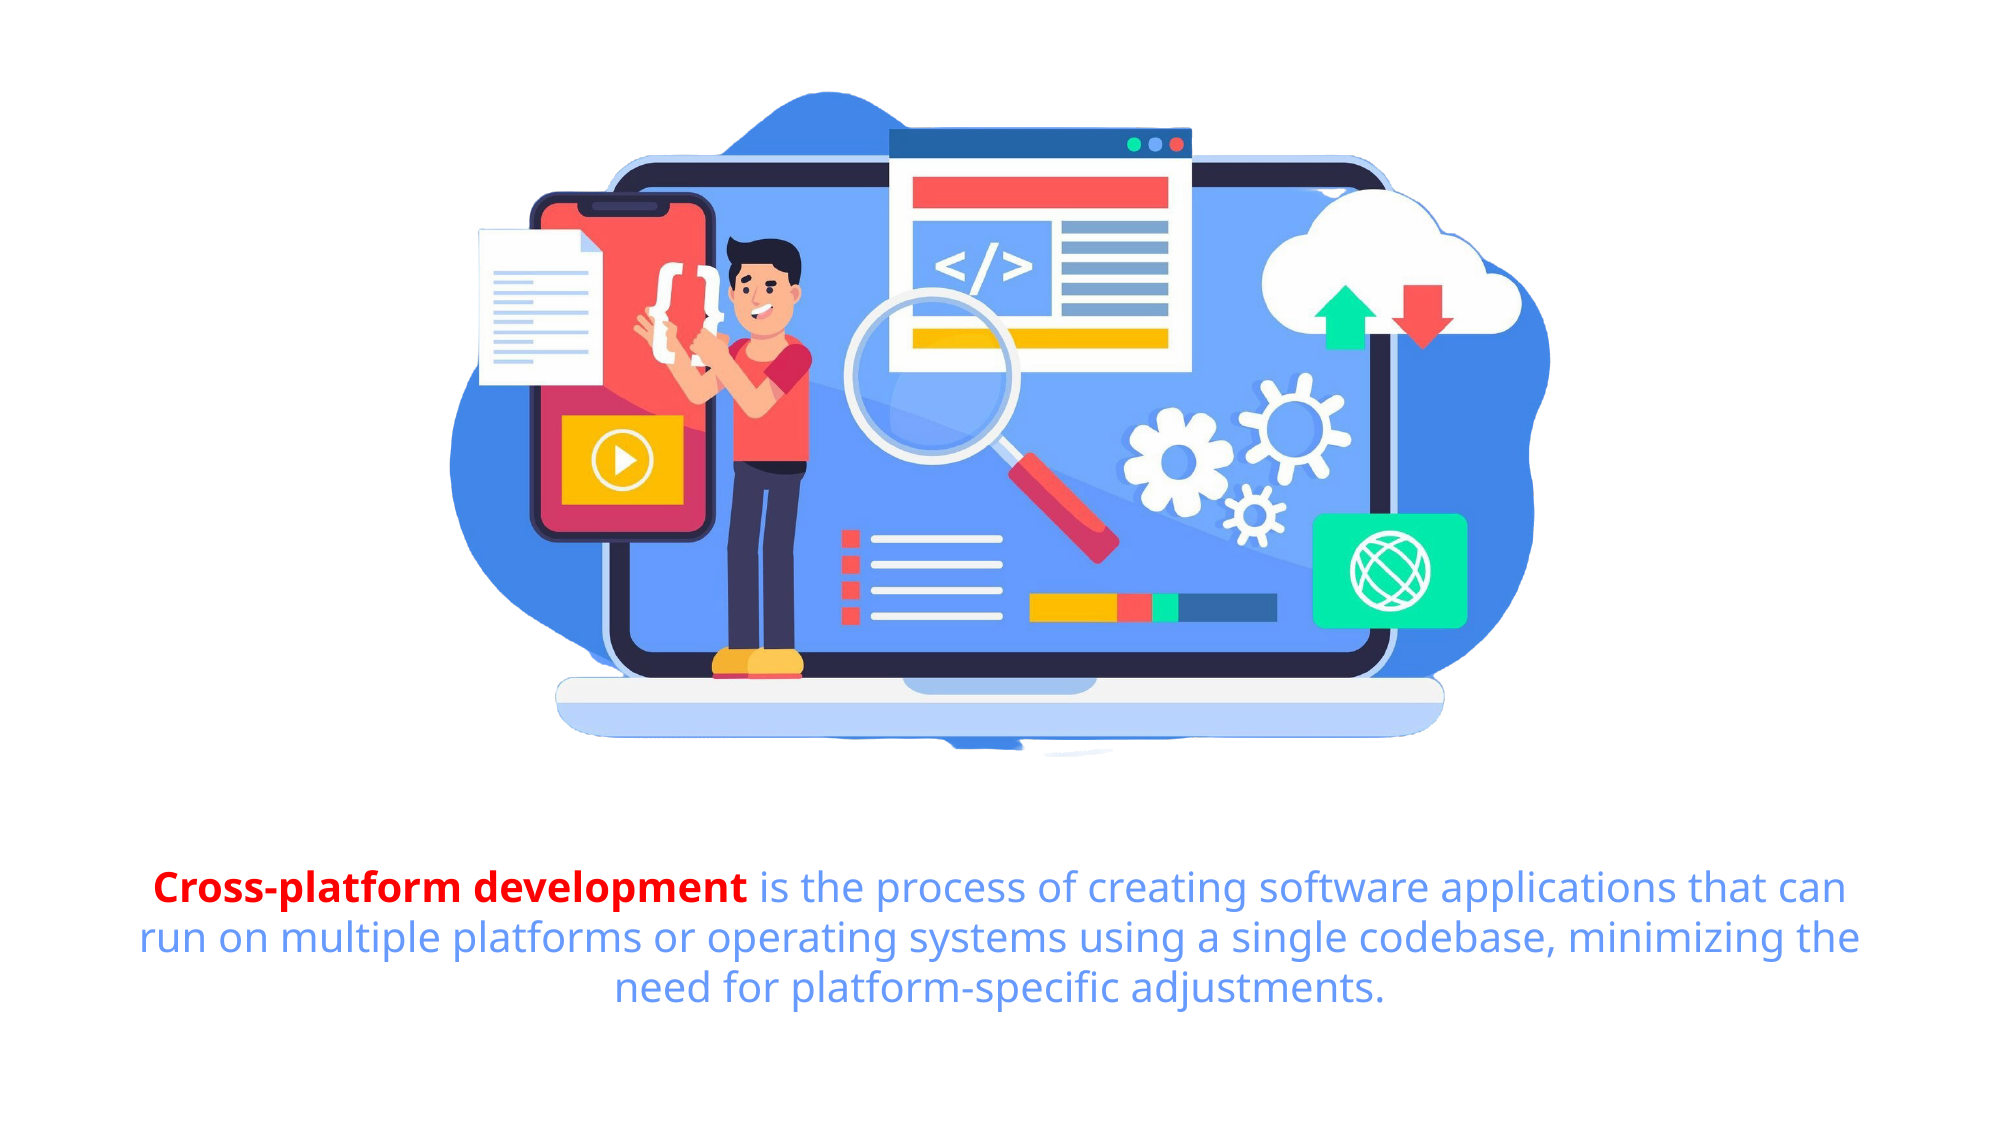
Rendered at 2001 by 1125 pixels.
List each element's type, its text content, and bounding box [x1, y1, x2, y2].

picture [348, 73, 1652, 770]
text_box Cross-platform development is the process of creating software applications that can run on multiple platforms or operating systems using a single codebase, minimizing the need for platform-specific adjustments. [114, 853, 1886, 1019]
